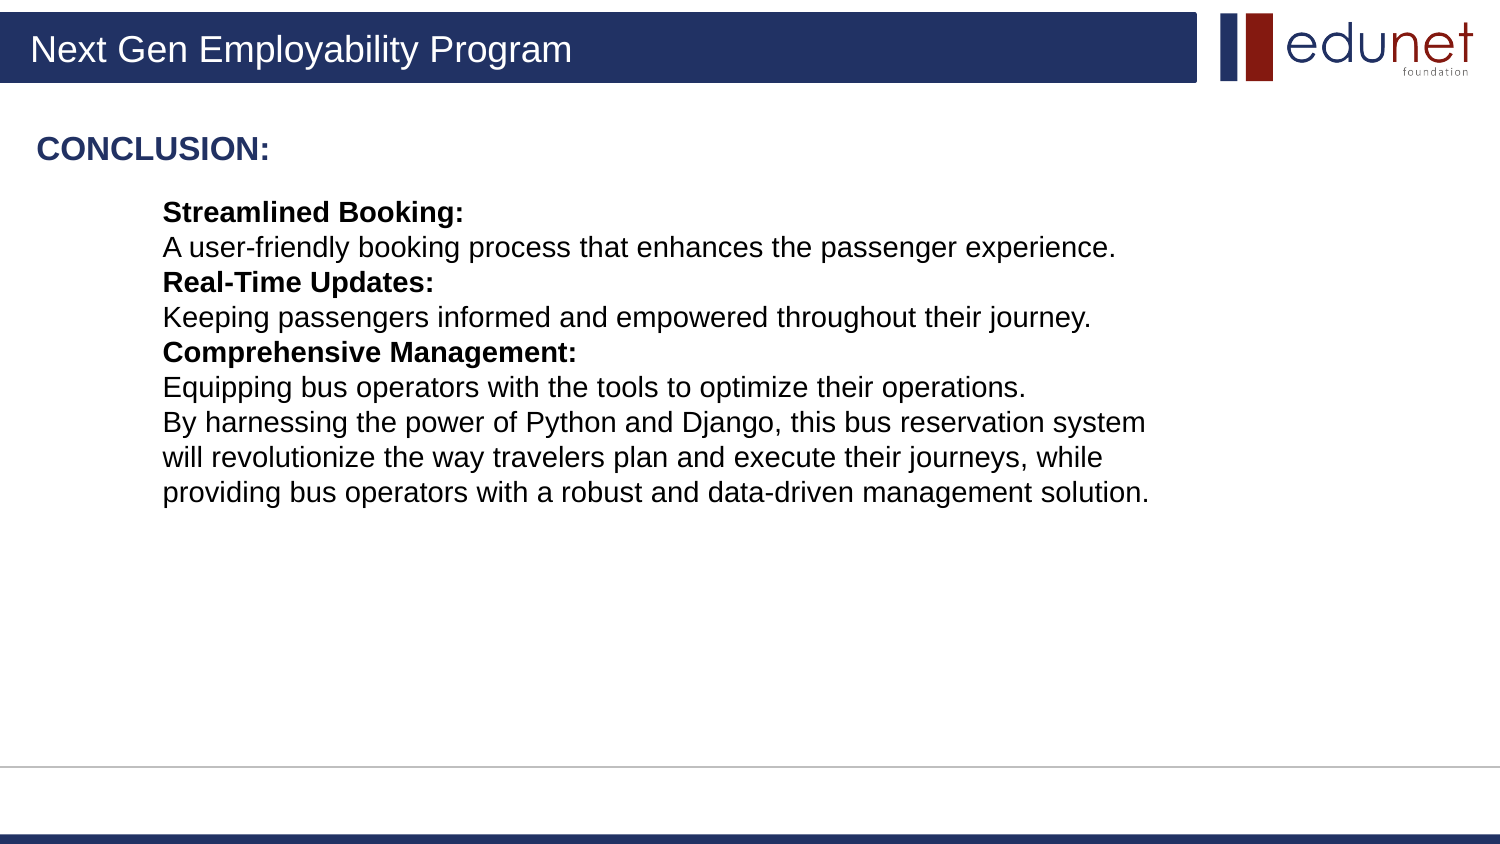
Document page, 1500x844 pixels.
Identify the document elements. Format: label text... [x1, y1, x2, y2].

text_box Streamlined Booking: A user-friendly booking process that enhances the passenger experience. Real-Time Updates: Keeping passengers informed and empowered throughout their journey. Comprehensive Management: Equipping bus operators with the tools to optimize their operations. By harnessing the power of Python and Django, this bus reservation system will revolutionize the way travelers plan and execute their journeys, while providing bus operators with a robust and data-driven management solution. [147, 185, 1174, 516]
title CONCLUSION: [21, 111, 504, 165]
picture [1279, 14, 1482, 83]
